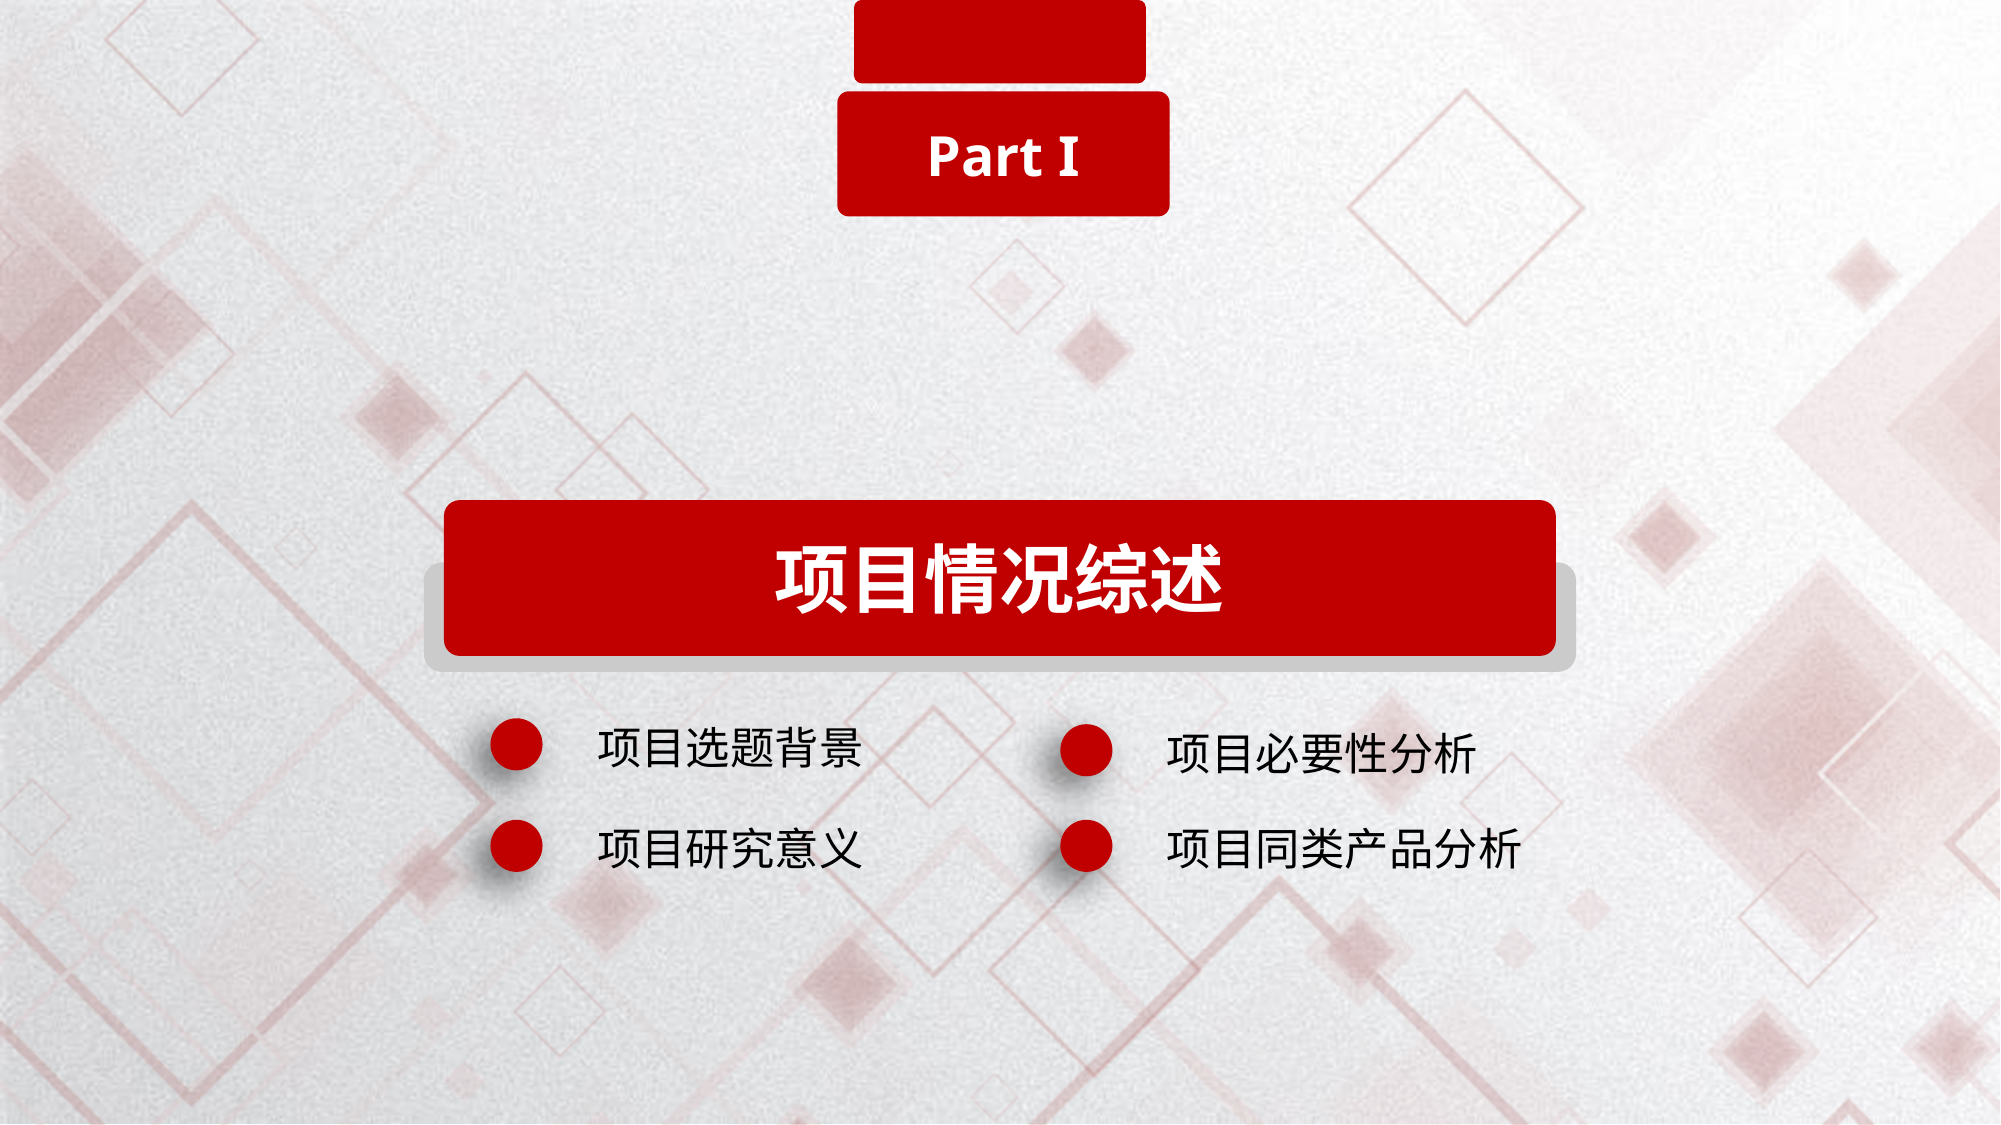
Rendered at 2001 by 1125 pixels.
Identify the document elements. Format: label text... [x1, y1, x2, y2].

text_box [421, 560, 1579, 675]
text_box [851, 0, 1149, 86]
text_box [1060, 813, 1720, 884]
picture [0, 0, 2001, 1125]
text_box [490, 813, 1059, 884]
text_box Part I [835, 89, 1172, 219]
text_box 项目选题背景 [582, 712, 900, 781]
text_box 项目情况综述 [441, 497, 1558, 659]
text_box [1060, 718, 1720, 788]
text_box [488, 716, 545, 773]
